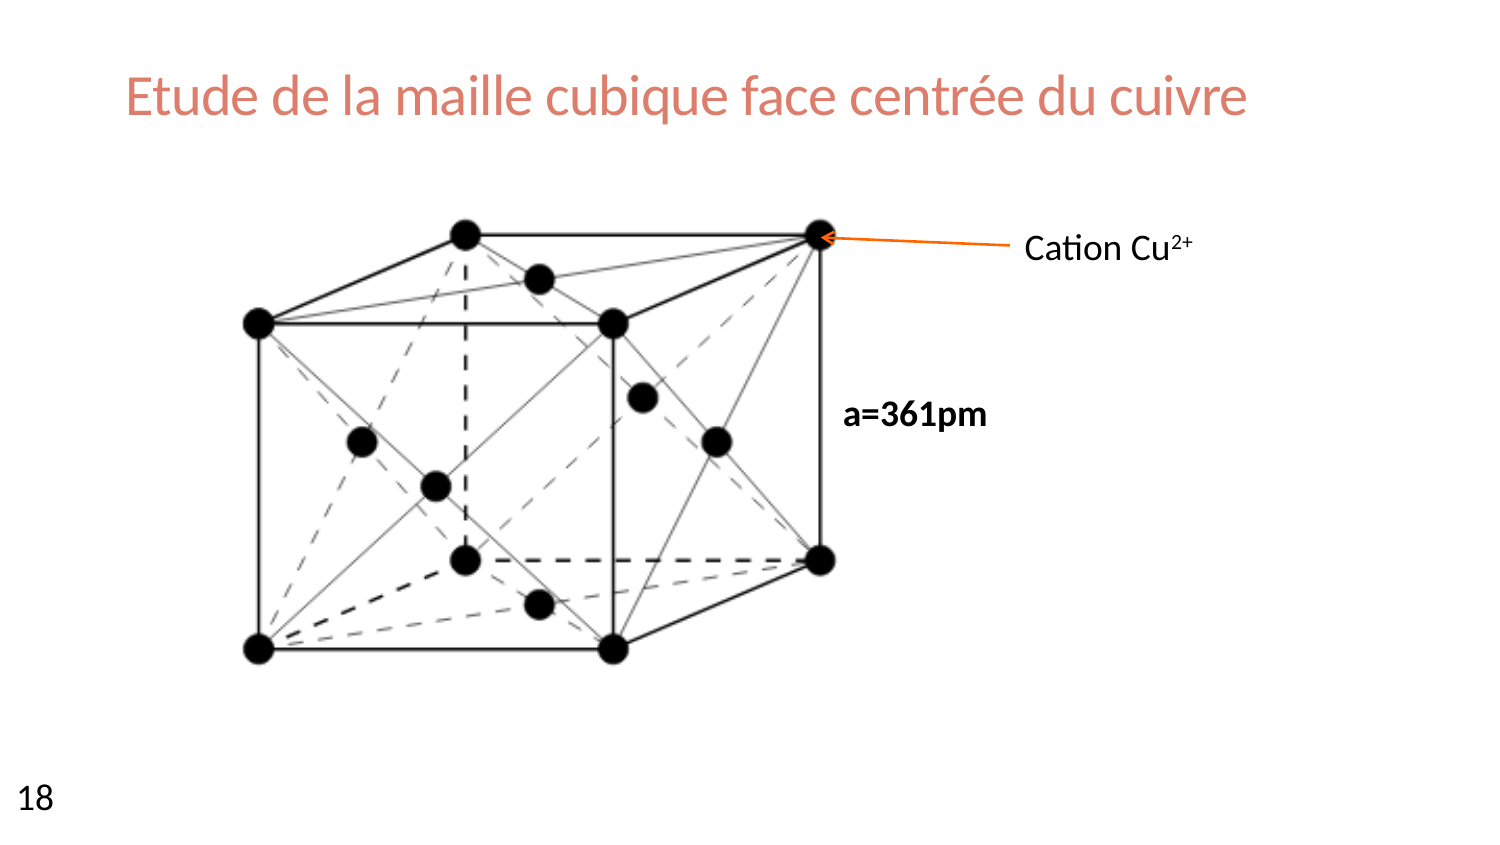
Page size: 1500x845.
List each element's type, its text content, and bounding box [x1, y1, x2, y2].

title Etude de la maille cubique face centrée du cuivre [110, 34, 1368, 136]
text_box a=361pm [973, 381, 1011, 442]
picture [105, 111, 965, 693]
text_box Cation Cu2+ [1009, 215, 1208, 276]
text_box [820, 236, 1008, 247]
